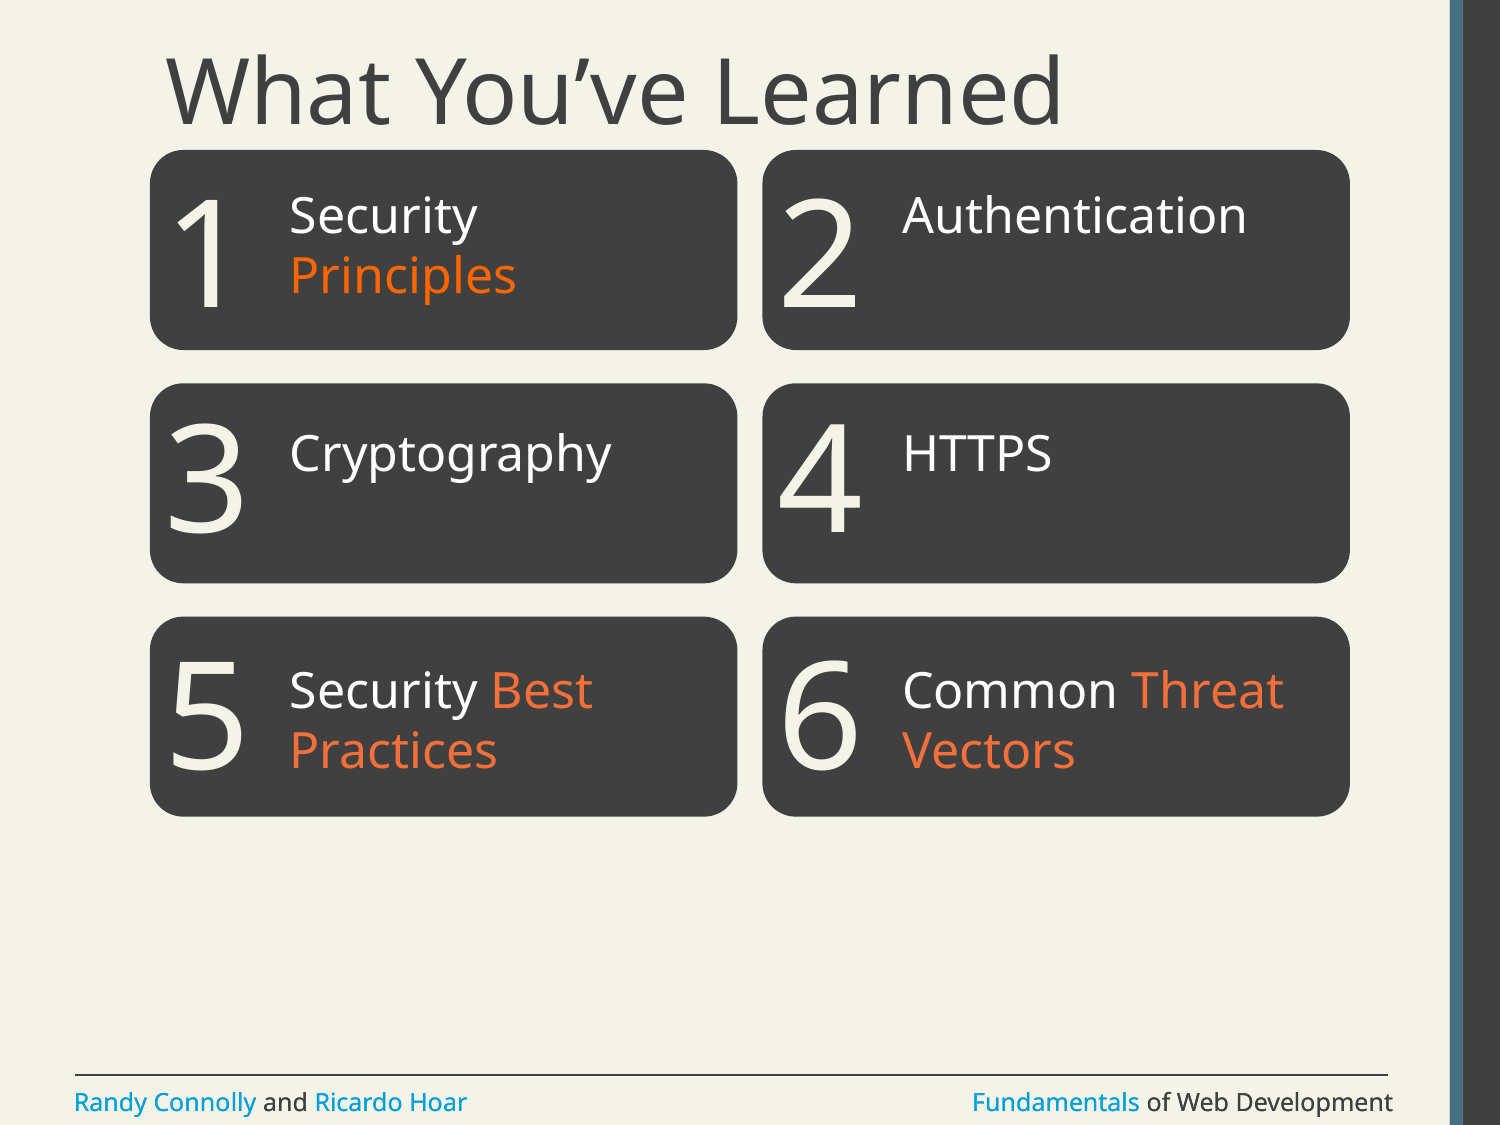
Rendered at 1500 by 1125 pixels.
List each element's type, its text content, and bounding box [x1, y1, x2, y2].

text_box 2 [762, 149, 875, 345]
text_box 3 [150, 374, 263, 570]
text_box Authentication [887, 176, 1363, 252]
text_box [157, 614, 740, 819]
text_box [161, 147, 740, 353]
text_box [770, 614, 1353, 819]
text_box Security Principles [274, 176, 725, 312]
text_box Cryptography [275, 414, 700, 489]
text_box HTTPS [887, 414, 1313, 489]
text_box 4 [762, 374, 875, 570]
text_box [774, 147, 1353, 353]
text_box 6 [762, 612, 875, 808]
title What You’ve Learned [150, 24, 1450, 200]
text_box [154, 381, 740, 586]
text_box Security Best Practices [275, 651, 700, 787]
text_box [766, 381, 1353, 586]
text_box 1 [150, 149, 263, 345]
text_box Common Threat Vectors [887, 651, 1313, 787]
text_box 5 [150, 612, 263, 808]
